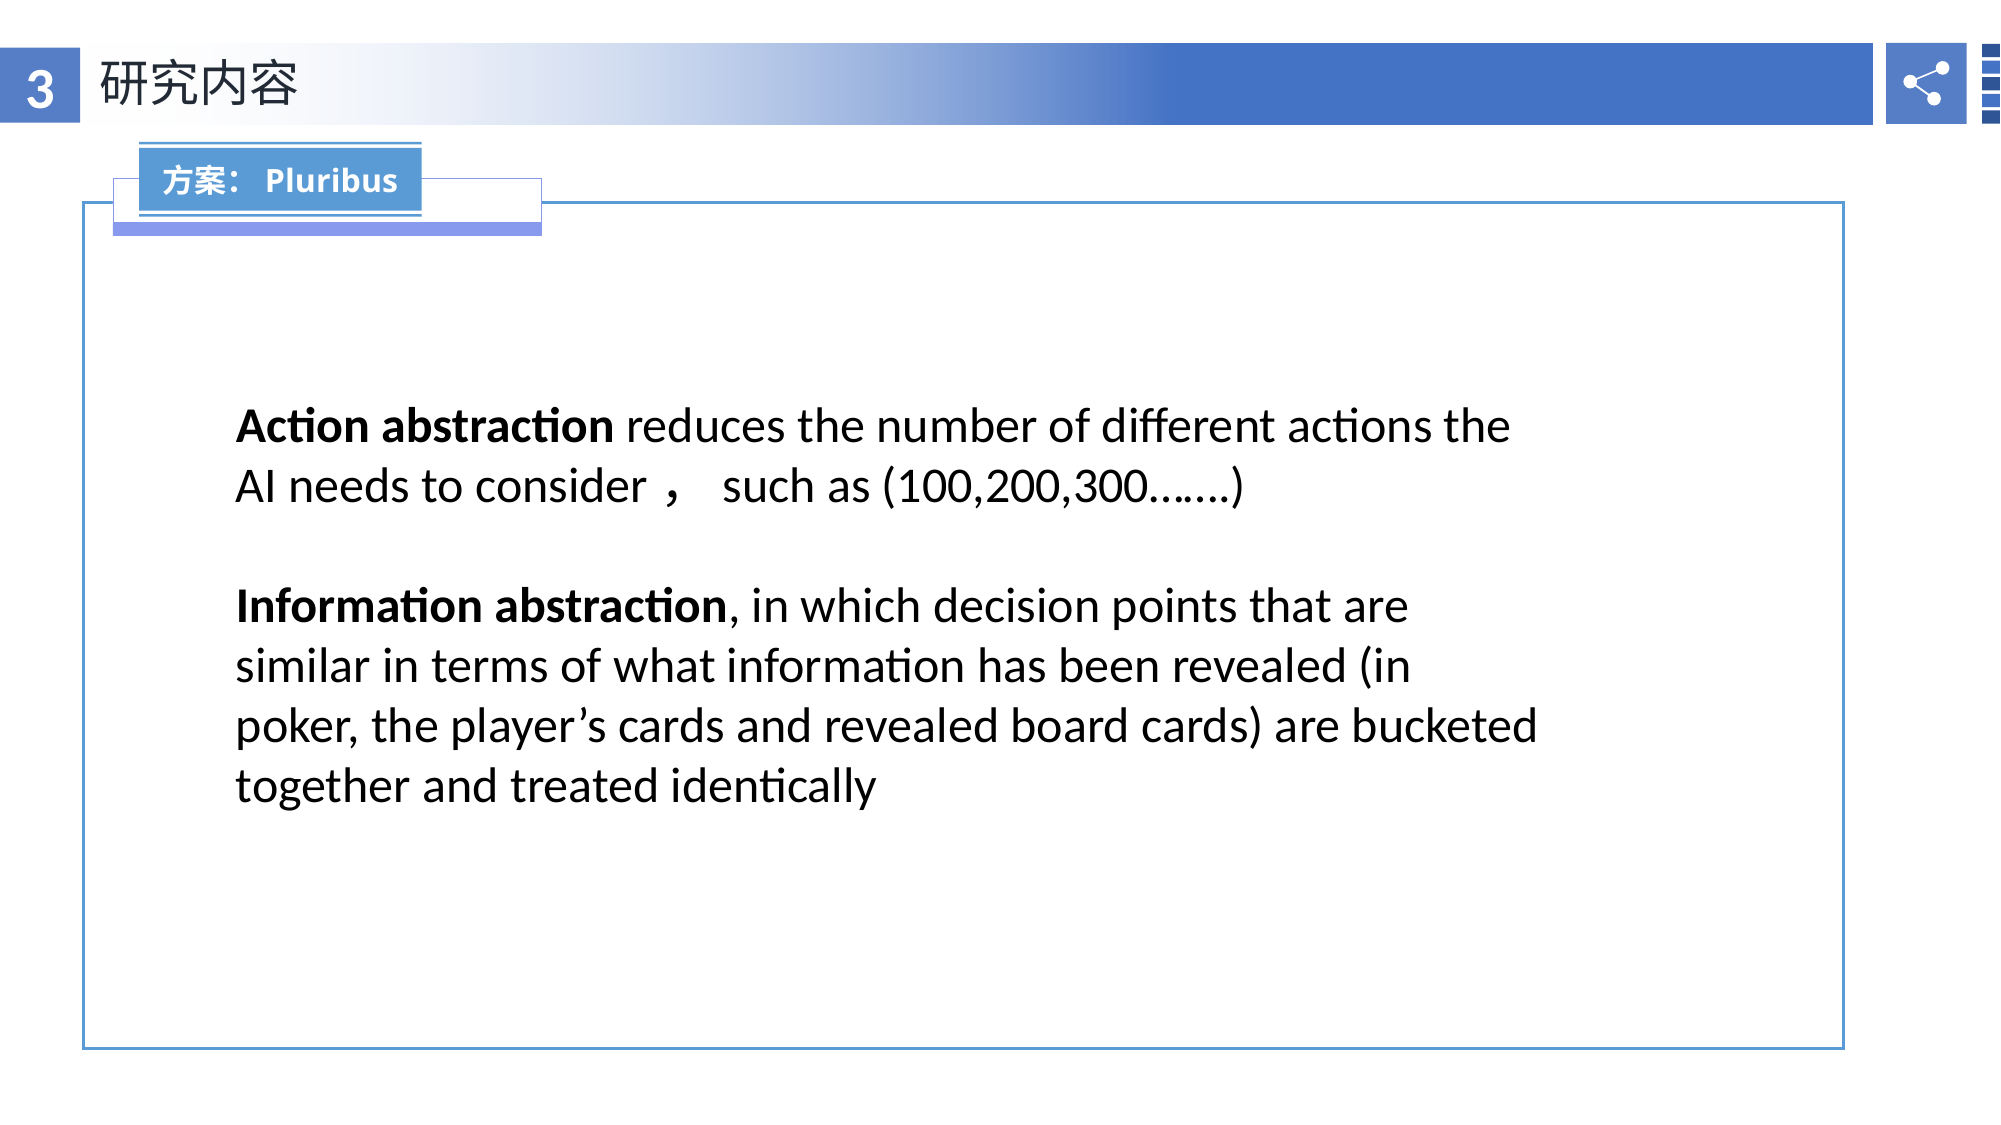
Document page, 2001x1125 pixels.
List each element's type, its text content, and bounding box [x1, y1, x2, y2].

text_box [0, 42, 2000, 130]
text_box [112, 141, 542, 236]
text_box [83, 201, 1845, 1049]
text_box Action abstraction reduces the number of different actions the AI needs to consider，such as (100,200,300…….) Information abstraction, in which decision points that are similar in terms of what information has been revealed (in poker, the player’s cards and revealed board cards) are bucketed together and treated identically [221, 385, 1555, 821]
